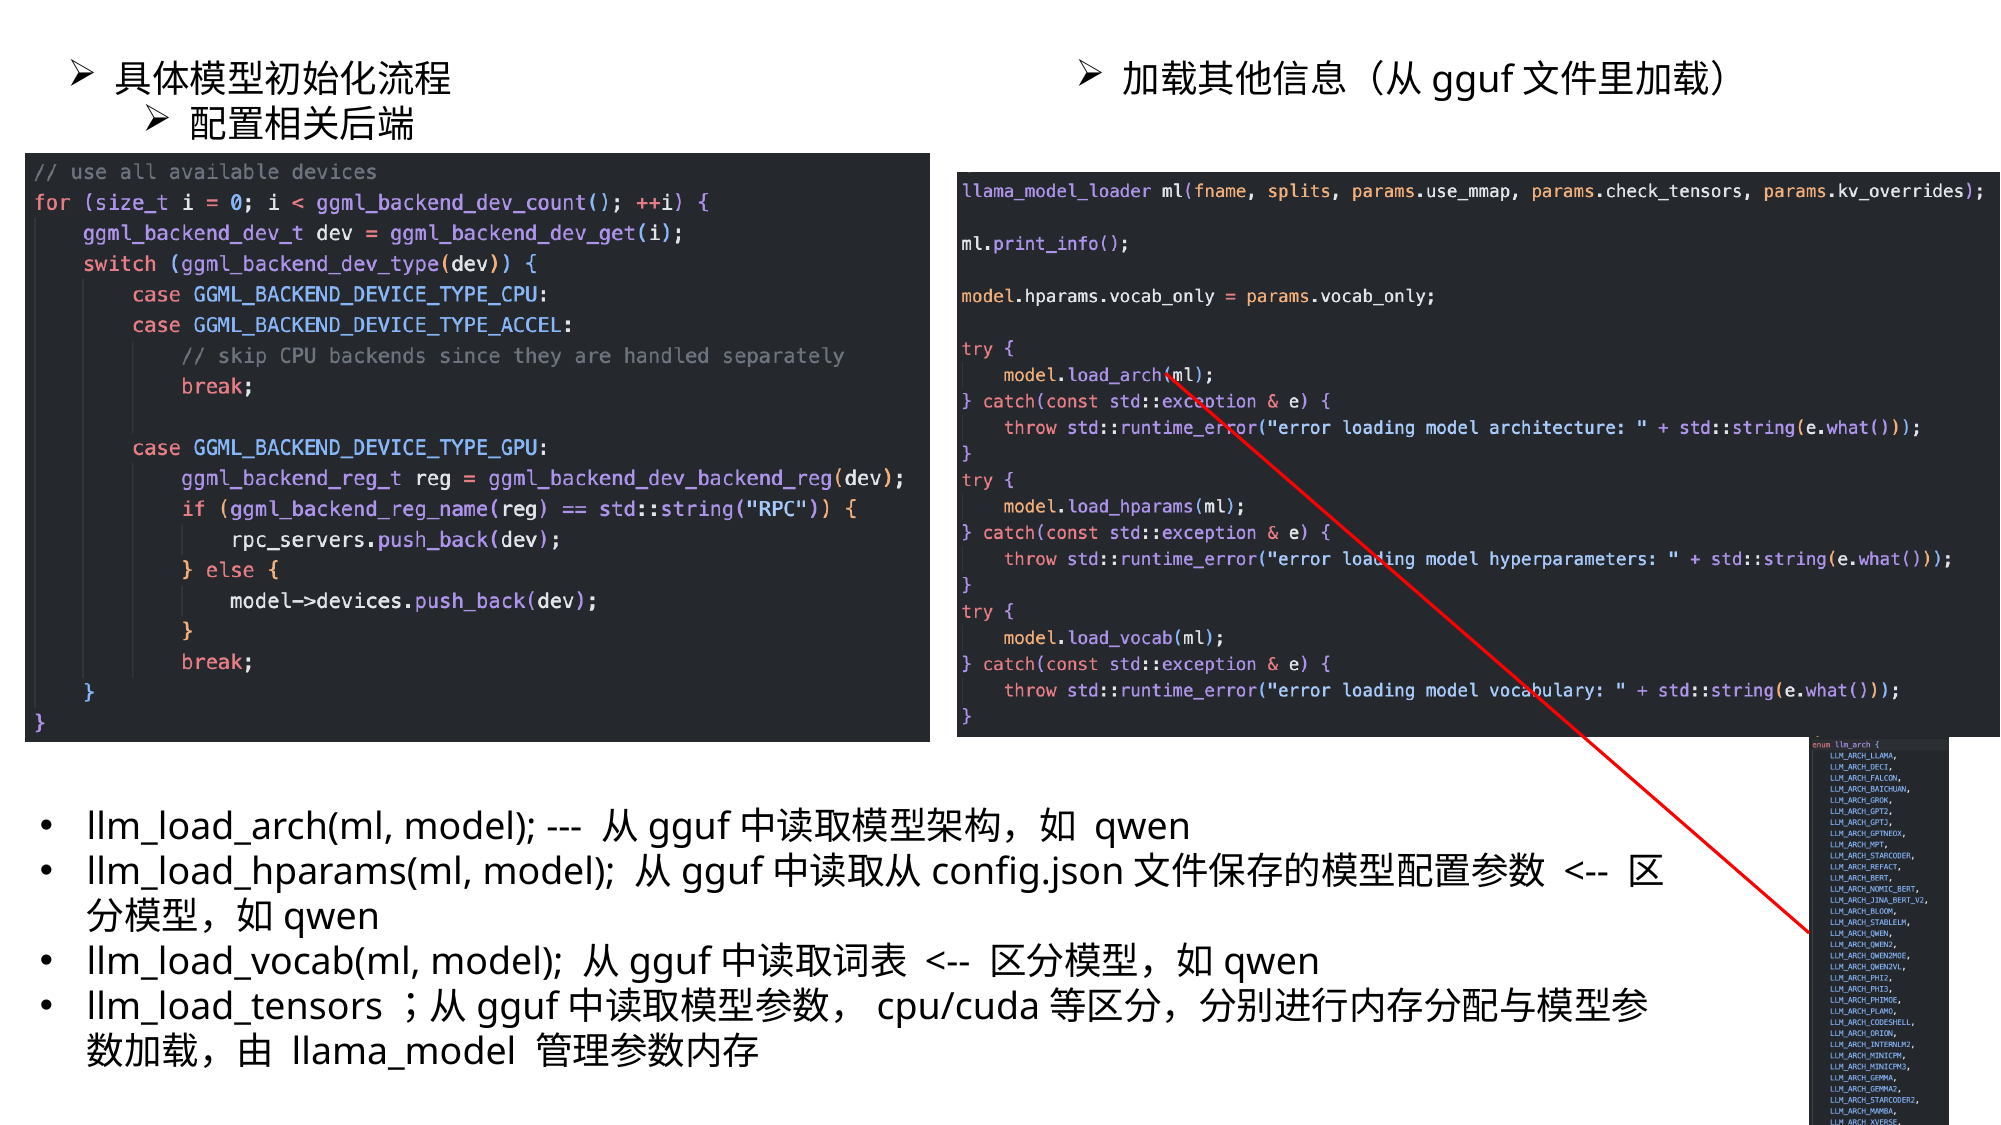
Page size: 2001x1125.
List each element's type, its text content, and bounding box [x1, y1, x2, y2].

text_box llm_load_arch(ml, model); --- 从gguf中读取模型架构，如 qwen llm_load_hparams(ml, model); 从gguf中读取从config.json文件保存的模型配置参数 <-- 区分模型，如qwen llm_load_vocab(ml, model); 从gguf中读取词表 <-- 区分模型，如qwen llm_load_tensors；从gguf中读取模型参数，cpu/cuda等区分，分别进行内存分配与模型参数加载，由 llama_model 管理参数内存 [25, 794, 1691, 1079]
text_box 具体模型初始化流程 配置相关后端 加载其他信息（从gguf文件里加载） [53, 47, 1949, 794]
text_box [1164, 372, 1810, 934]
picture [24, 153, 931, 743]
picture [957, 171, 2000, 1125]
